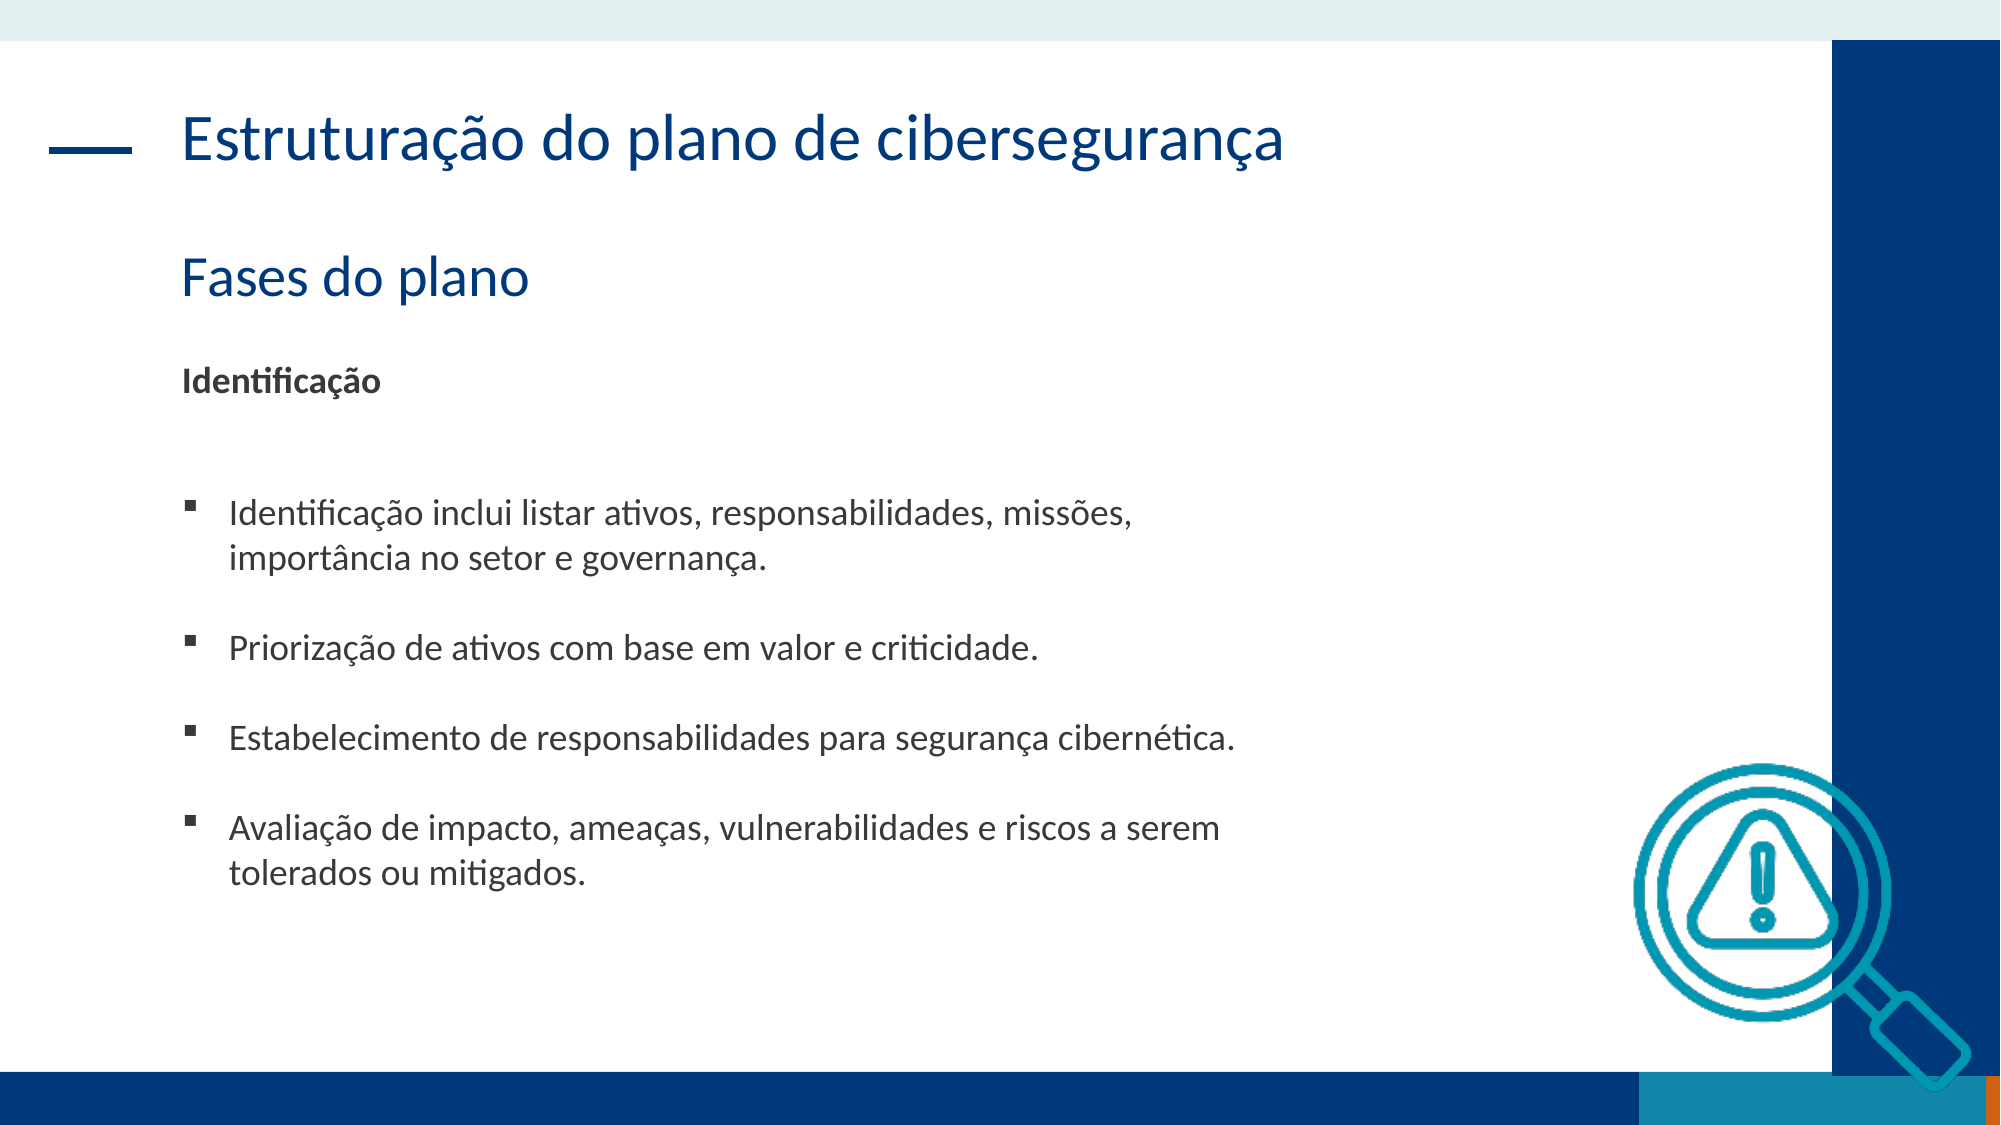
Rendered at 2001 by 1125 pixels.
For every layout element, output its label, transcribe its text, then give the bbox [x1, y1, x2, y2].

text_box Identificação inclui listar ativos, responsabilidades, missões, importância no setor e governança. Priorização de ativos com base em valor e criticidade. Estabelecimento de responsabilidades para segurança cibernética. Avaliação de impacto, ameaças, vulnerabilidades e riscos a serem tolerados ou mitigados. [167, 480, 1337, 901]
text_box Identificação [167, 349, 1168, 409]
list Fases do plano [167, 238, 1832, 380]
list Estruturação do plano de cibersegurança [167, 95, 1832, 237]
text_box [1832, 40, 2000, 731]
picture [1606, 731, 2000, 1125]
